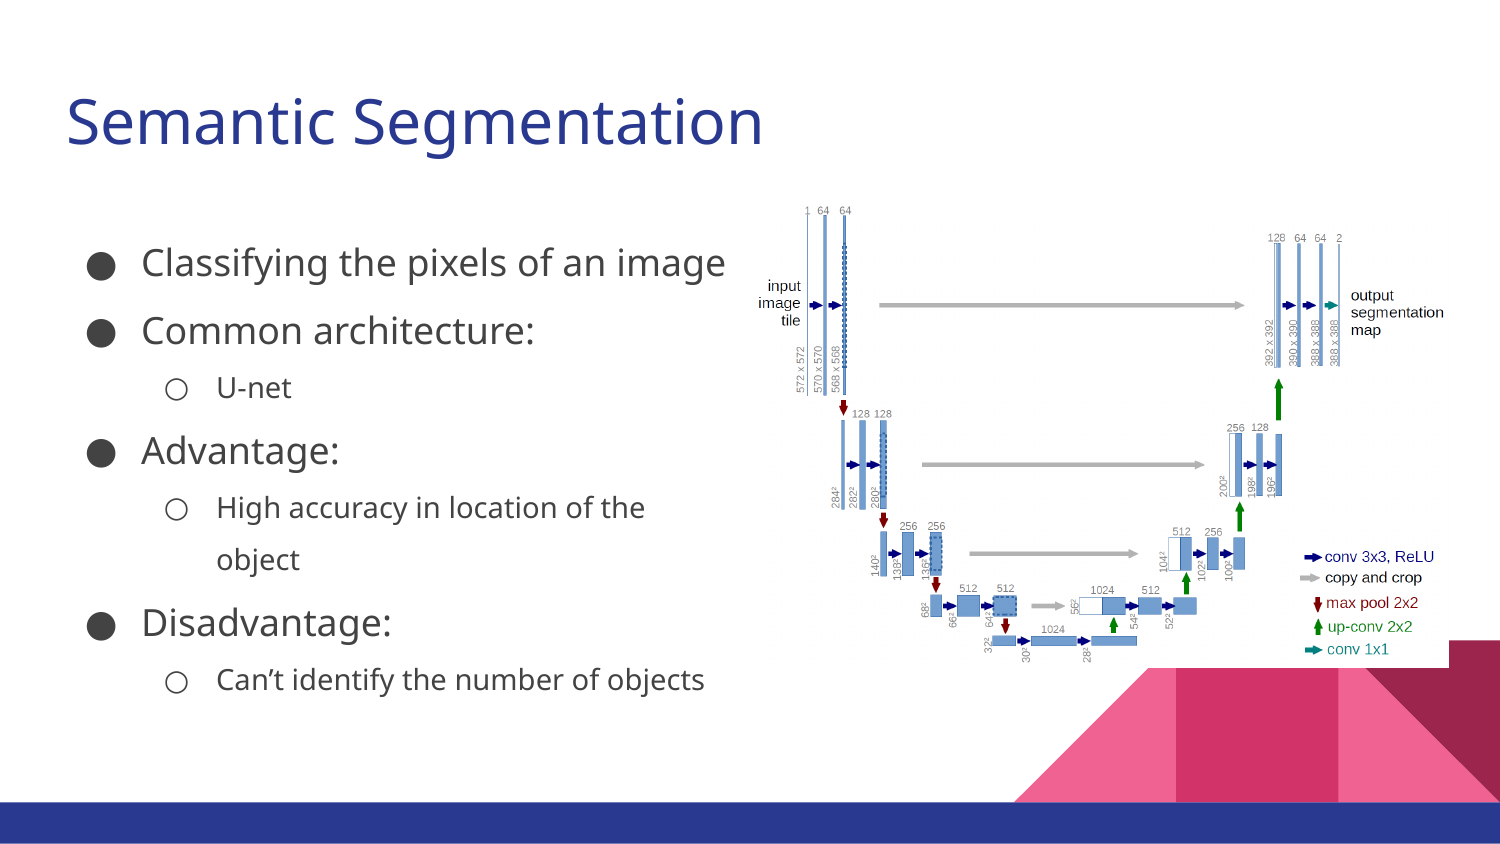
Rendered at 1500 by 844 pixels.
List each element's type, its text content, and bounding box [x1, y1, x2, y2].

title Semantic Segmentation [51, 67, 1449, 167]
picture [749, 201, 1450, 668]
list Classifying the pixels of an image Common architecture: U-net Advantage: High accuracy in location of the object Disadvantage: Can’t identify the number of objects [51, 201, 750, 750]
